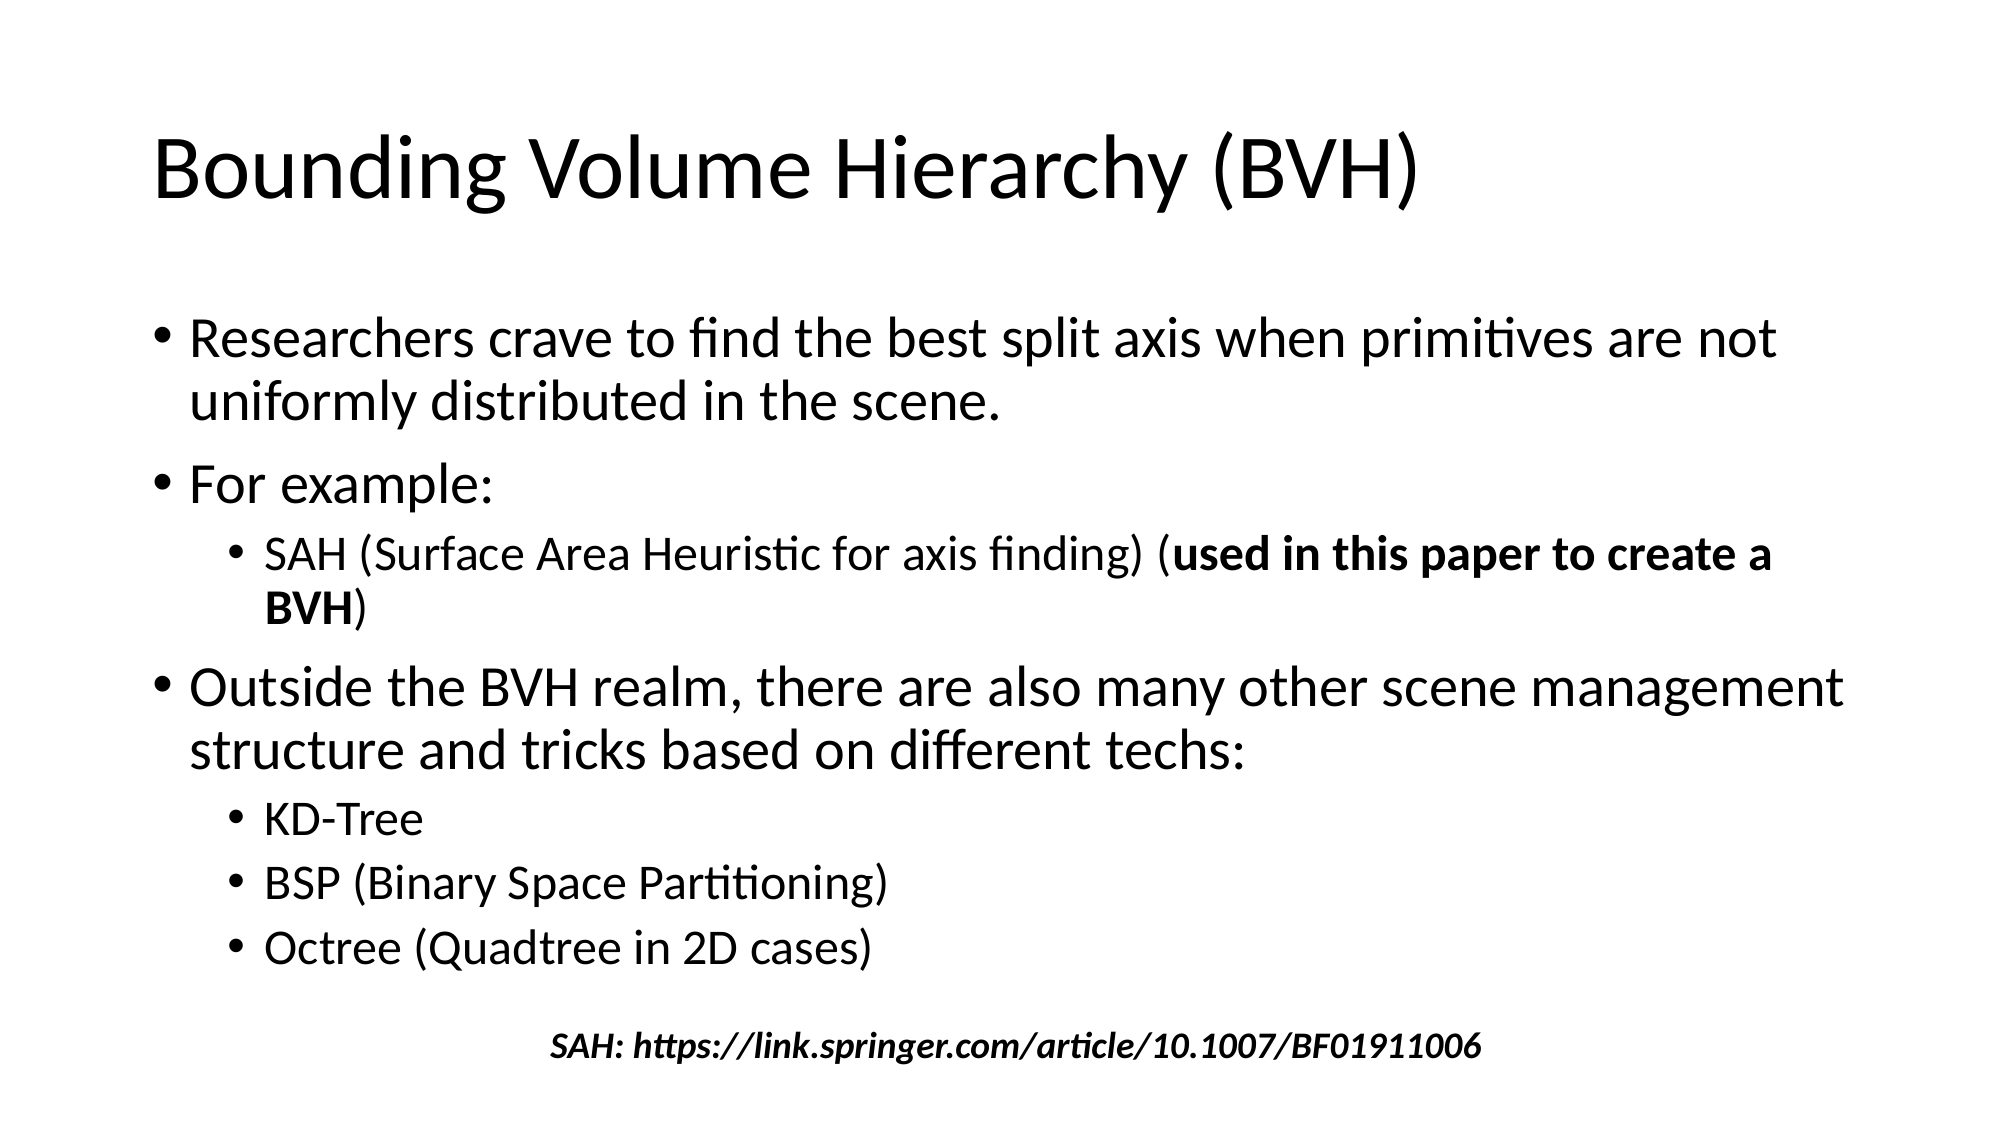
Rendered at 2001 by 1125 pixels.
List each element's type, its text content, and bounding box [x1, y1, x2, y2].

title Bounding Volume Hierarchy (BVH) [137, 59, 1863, 278]
list Researchers crave to find the best split axis when primitives are not uniformly distributed in the scene. For example: SAH (Surface Area Heuristic for axis finding) (used in this paper to create a BVH) Outside the BVH realm, there are also many other scene management structure and tricks based on different techs: KD-Tree BSP (Binary Space Partitioning) Octree (Quadtree in 2D cases) [137, 299, 1863, 1014]
text_box SAH: https://link.springer.com/article/10.1007/BF01911006 [169, 1013, 1863, 1073]
